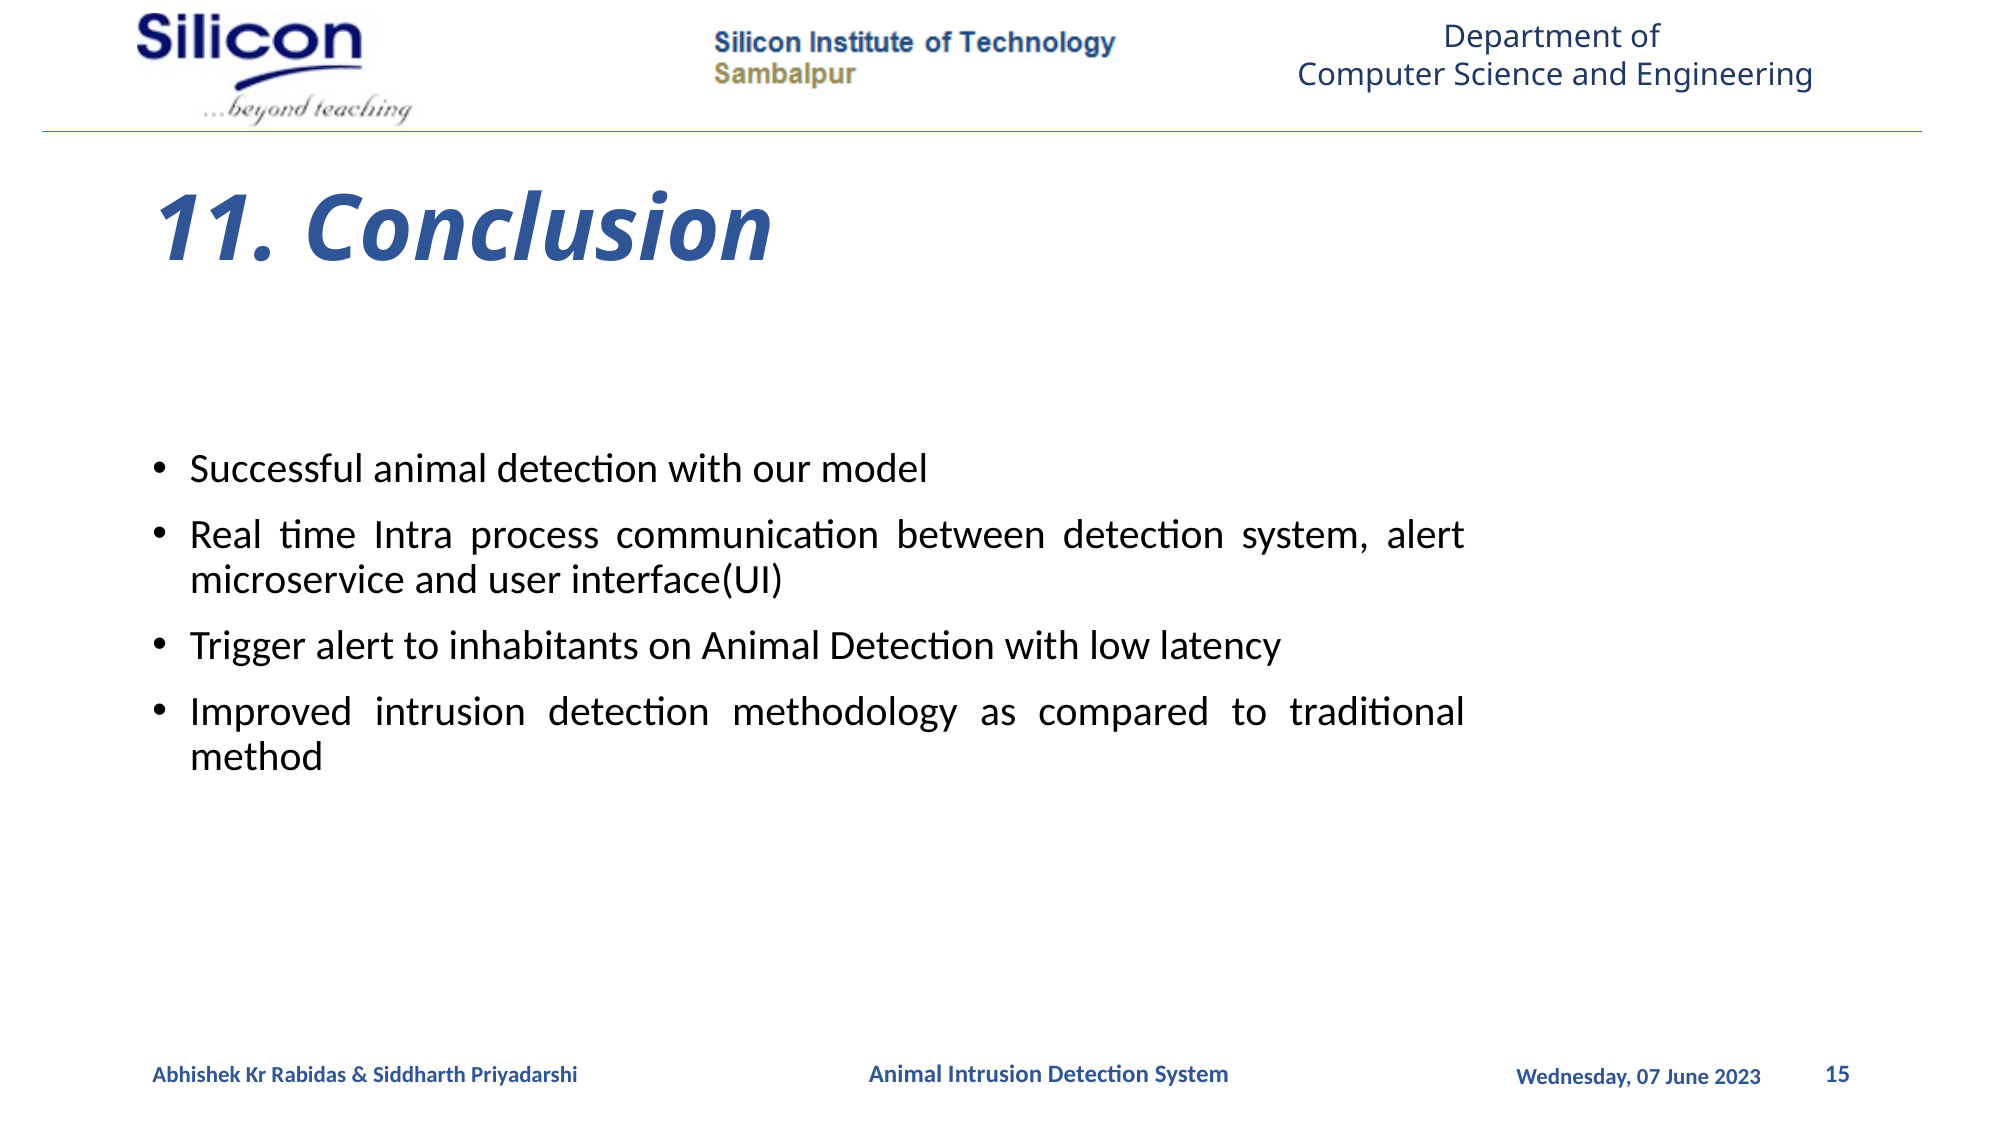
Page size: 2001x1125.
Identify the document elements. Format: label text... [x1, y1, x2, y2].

picture [137, 13, 426, 131]
picture [137, 132, 426, 138]
list Successful animal detection with our model Real time Intra process communication between detection system, alert microservice and user interface(UI) Trigger alert to inhabitants on Animal Detection with low latency Improved intrusion detection methodology as compared to traditional method [137, 368, 1481, 861]
slide_number 15 [1796, 1042, 1866, 1103]
title 11. Conclusion [137, 171, 1863, 292]
footer Animal Intrusion Detection System [647, 1042, 1451, 1103]
picture [704, 9, 1125, 108]
